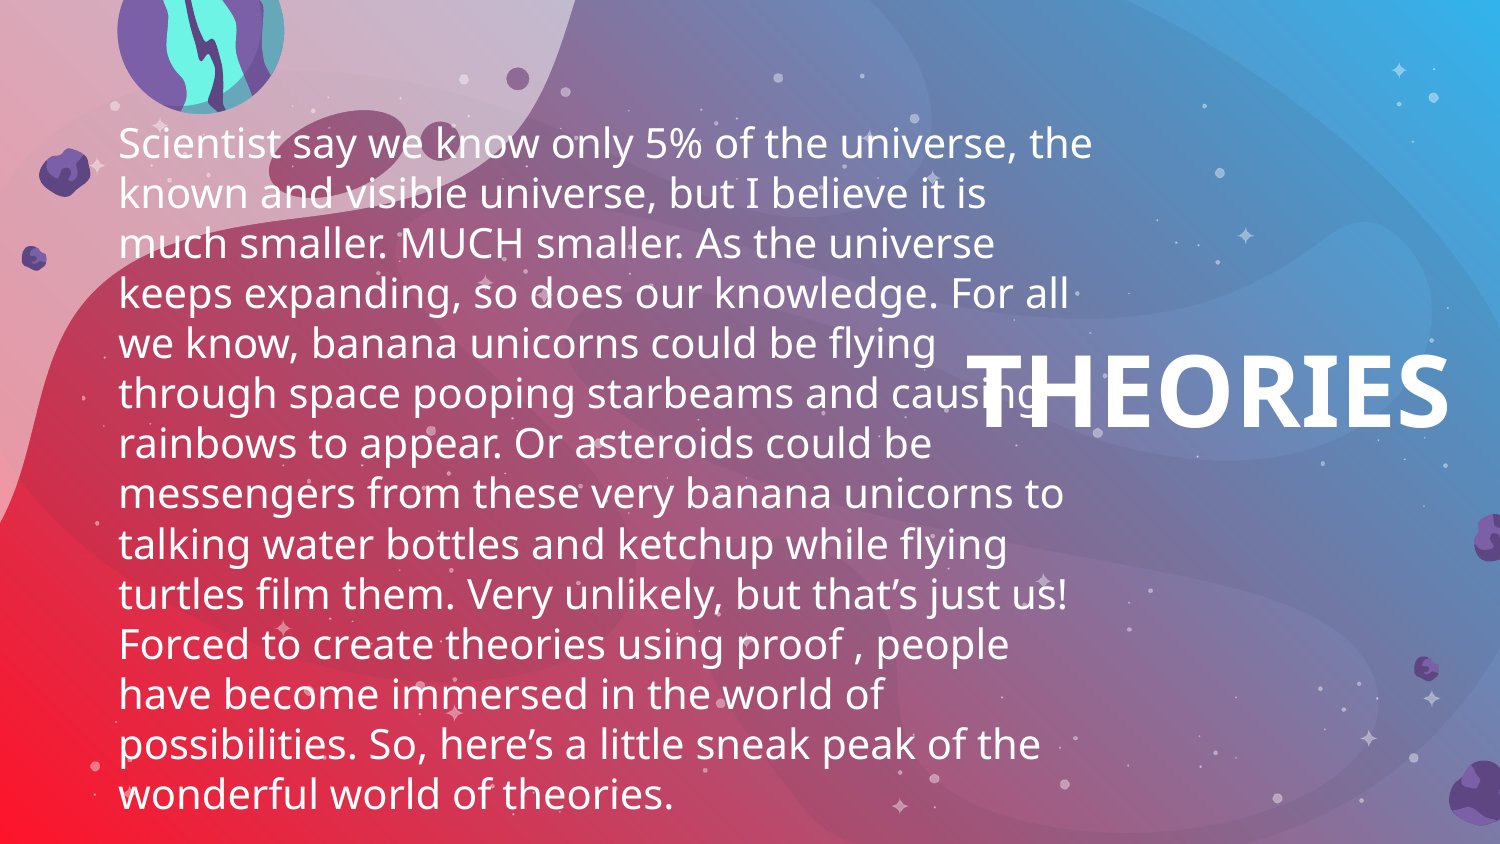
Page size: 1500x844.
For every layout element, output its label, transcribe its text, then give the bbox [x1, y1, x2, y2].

picture [507, 68, 529, 90]
title THEORIES [819, 327, 1452, 406]
picture [269, 111, 406, 198]
picture [0, 0, 1500, 844]
subtitle Scientist say we know only 5% of the universe, the known and visible universe, but I believe it is much smaller. MUCH smaller. As the universe keeps expanding, so does our knowledge. For all we know, banana unicorns could be flying through space pooping starbeams and causing rainbows to appear. Or asteroids could be messengers from these very banana unicorns to talking water bottles and ketchup while flying turtles film them. Very unlikely, but that’s just us! Forced to create theories using proof , people have become immersed in the world of possibilities. So, here’s a little sneak peak of the wonderful world of theories. [118, 243, 1098, 692]
picture [421, 122, 460, 160]
